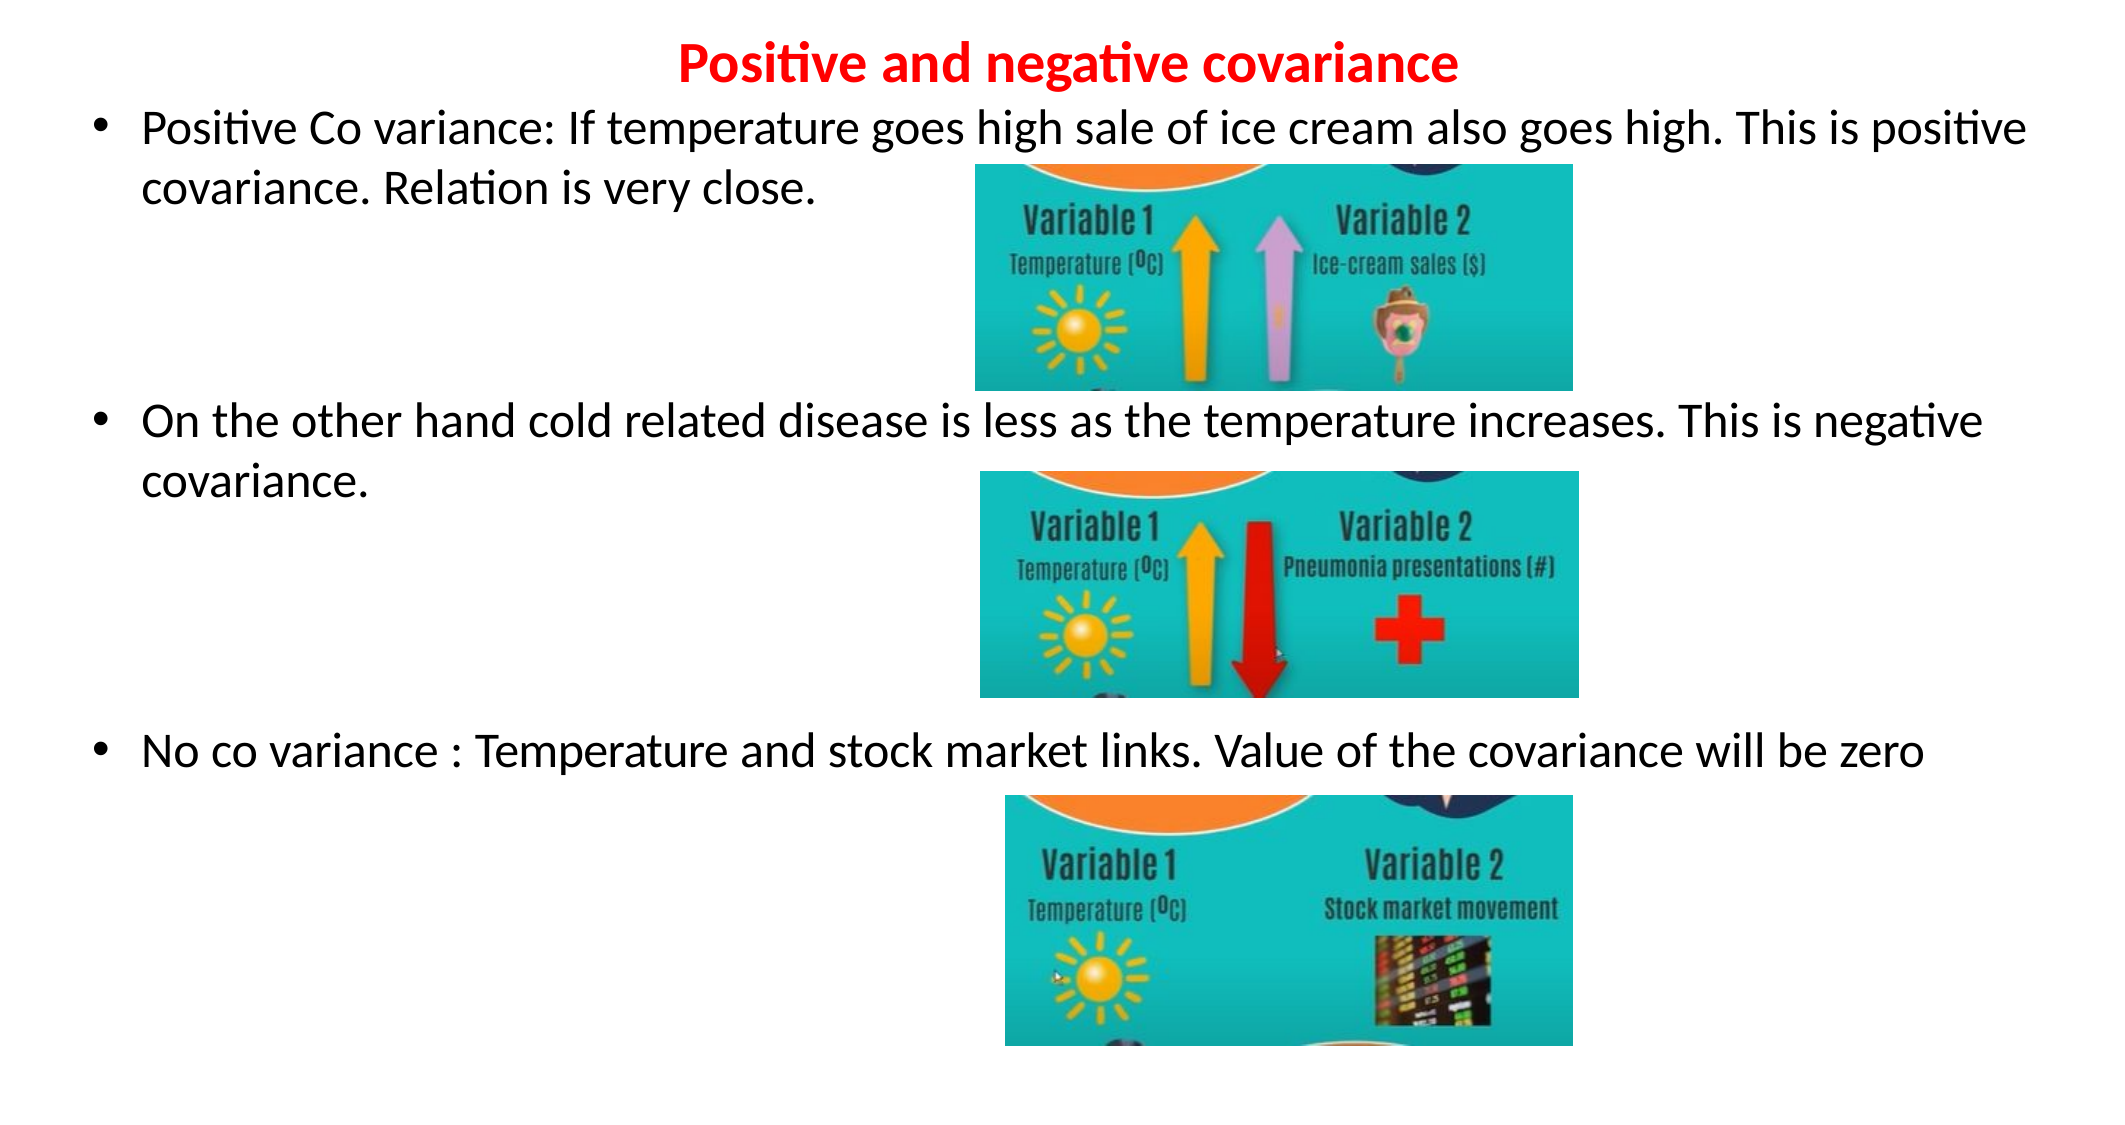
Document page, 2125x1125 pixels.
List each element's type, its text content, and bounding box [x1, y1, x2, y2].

picture [980, 470, 1580, 698]
picture [975, 164, 1574, 392]
title Positive and negative covariance [676, 22, 1468, 92]
text_box No co variance : Temperature and stock market links. Value of the covariance will be zero [90, 715, 1939, 778]
text_box Positive Co variance: If temperature goes high sale of ice cream also goes high. This is positive covariance. Relation is very close. [90, 92, 2037, 215]
text_box On the other hand cold related disease is less as the temperature increases. This is negative covariance. [90, 385, 1994, 508]
picture [1005, 794, 1574, 1046]
